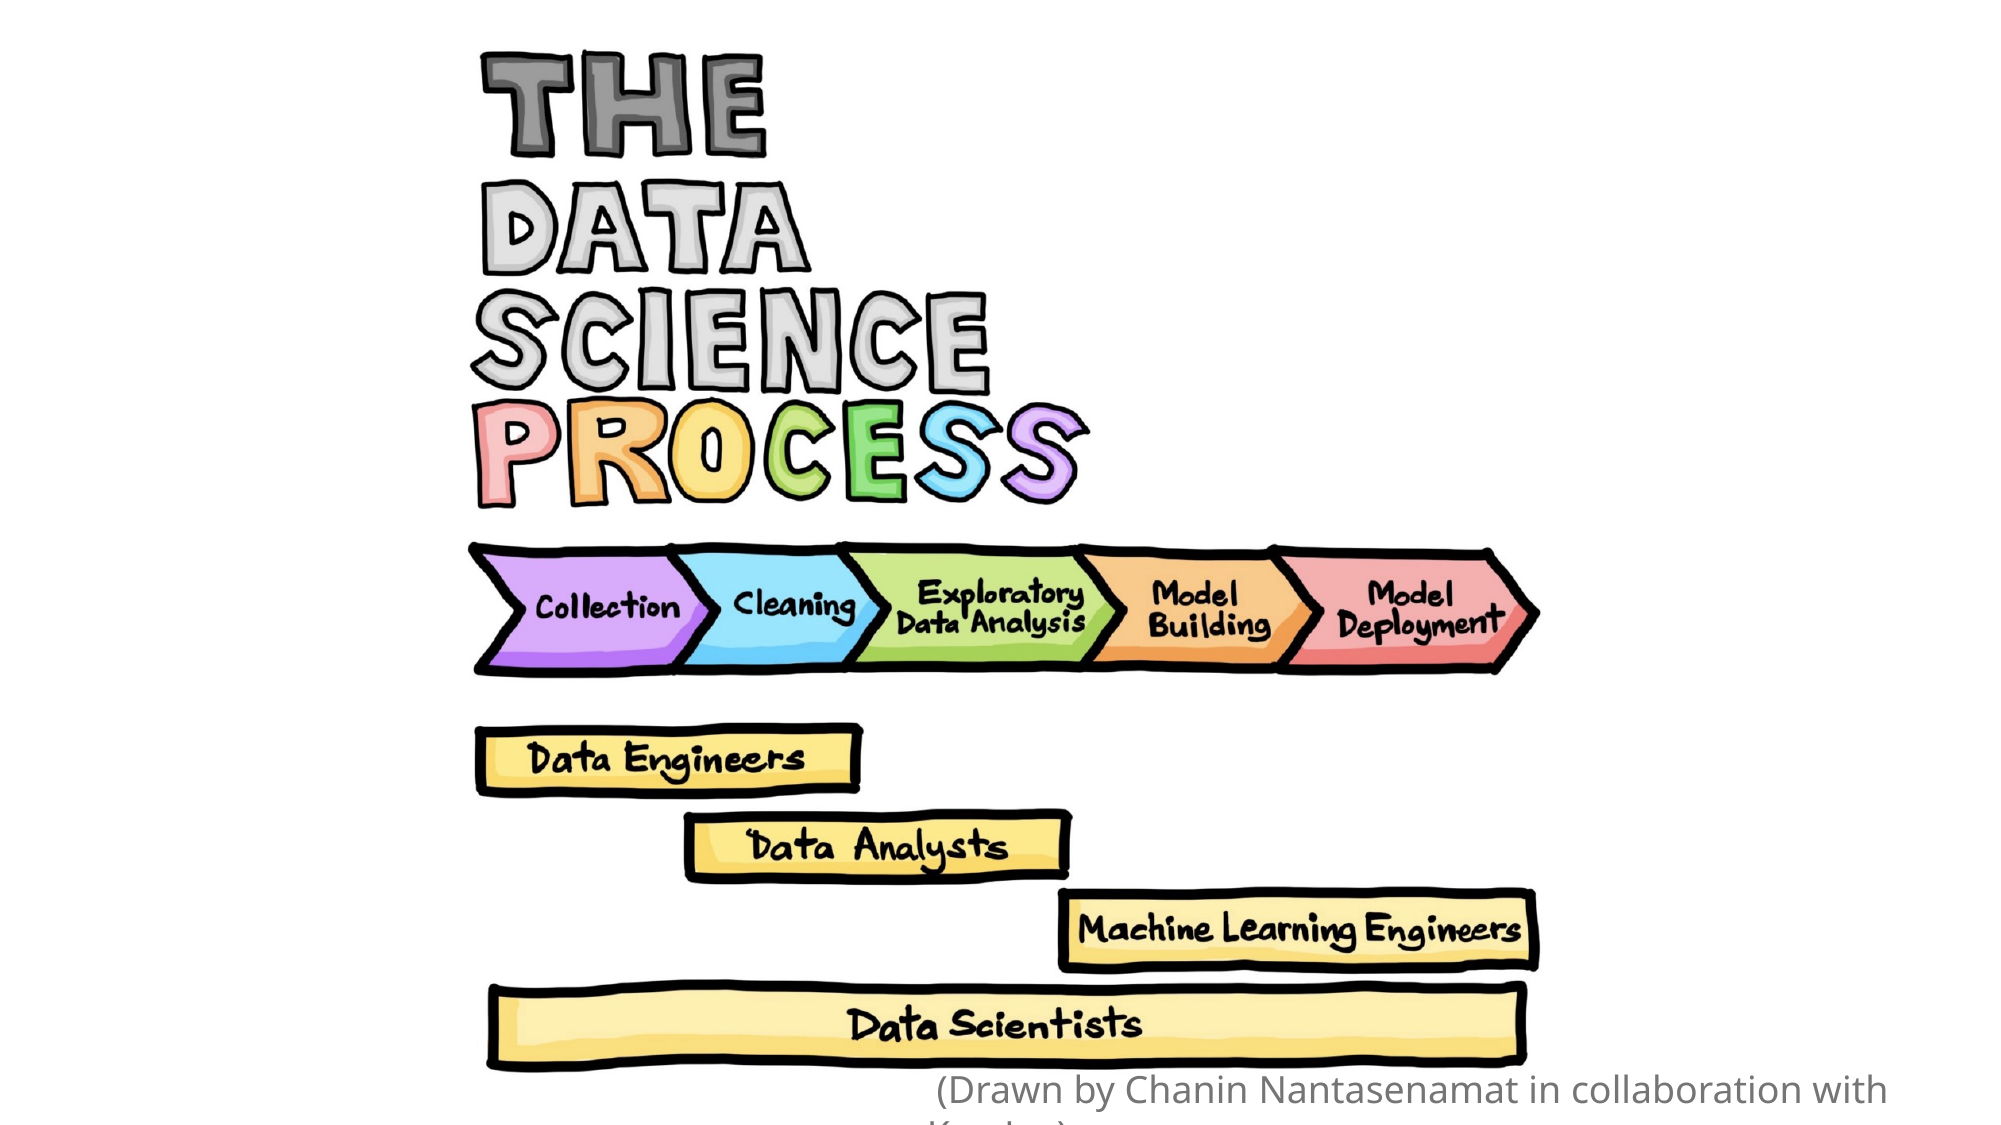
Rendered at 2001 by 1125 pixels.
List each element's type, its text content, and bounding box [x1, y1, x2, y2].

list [444, 36, 1556, 1089]
text_box (Drawn by Chanin Nantasenamat in collaboration with Ken Jee) [912, 1058, 1921, 1125]
